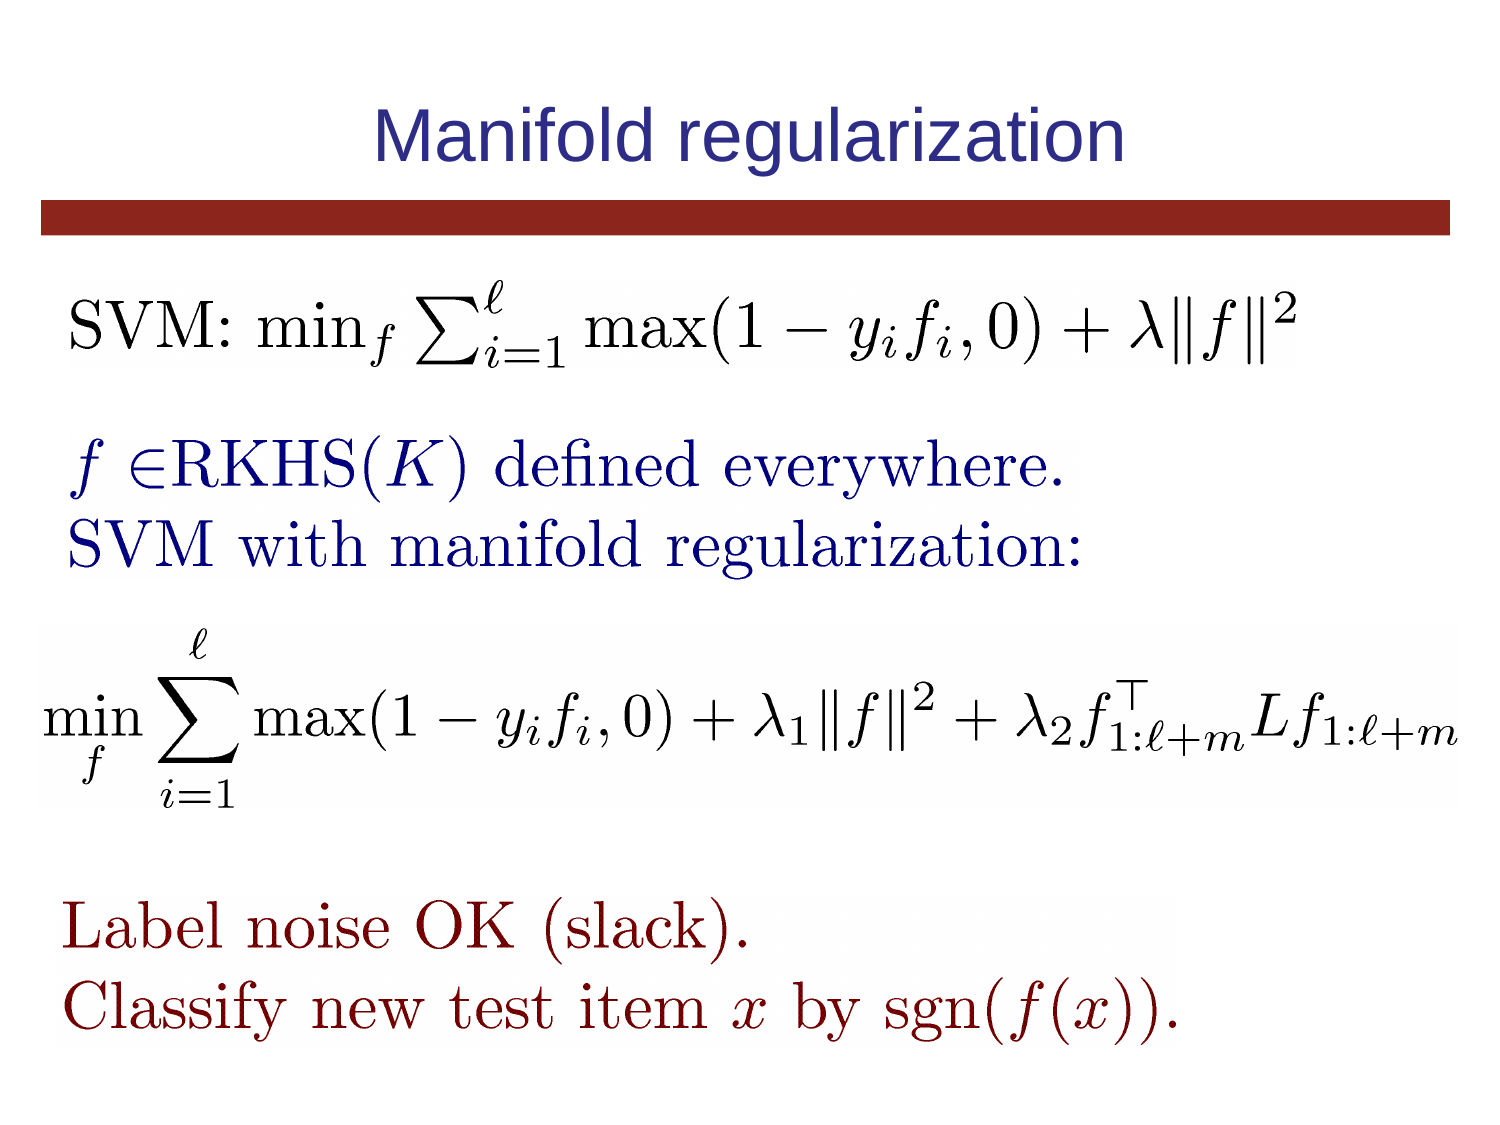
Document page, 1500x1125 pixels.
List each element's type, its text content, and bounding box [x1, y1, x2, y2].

picture [38, 624, 1459, 809]
title Manifold regularization [74, 37, 1426, 226]
picture [56, 895, 1176, 1051]
picture [68, 274, 1298, 369]
picture [68, 432, 1080, 581]
